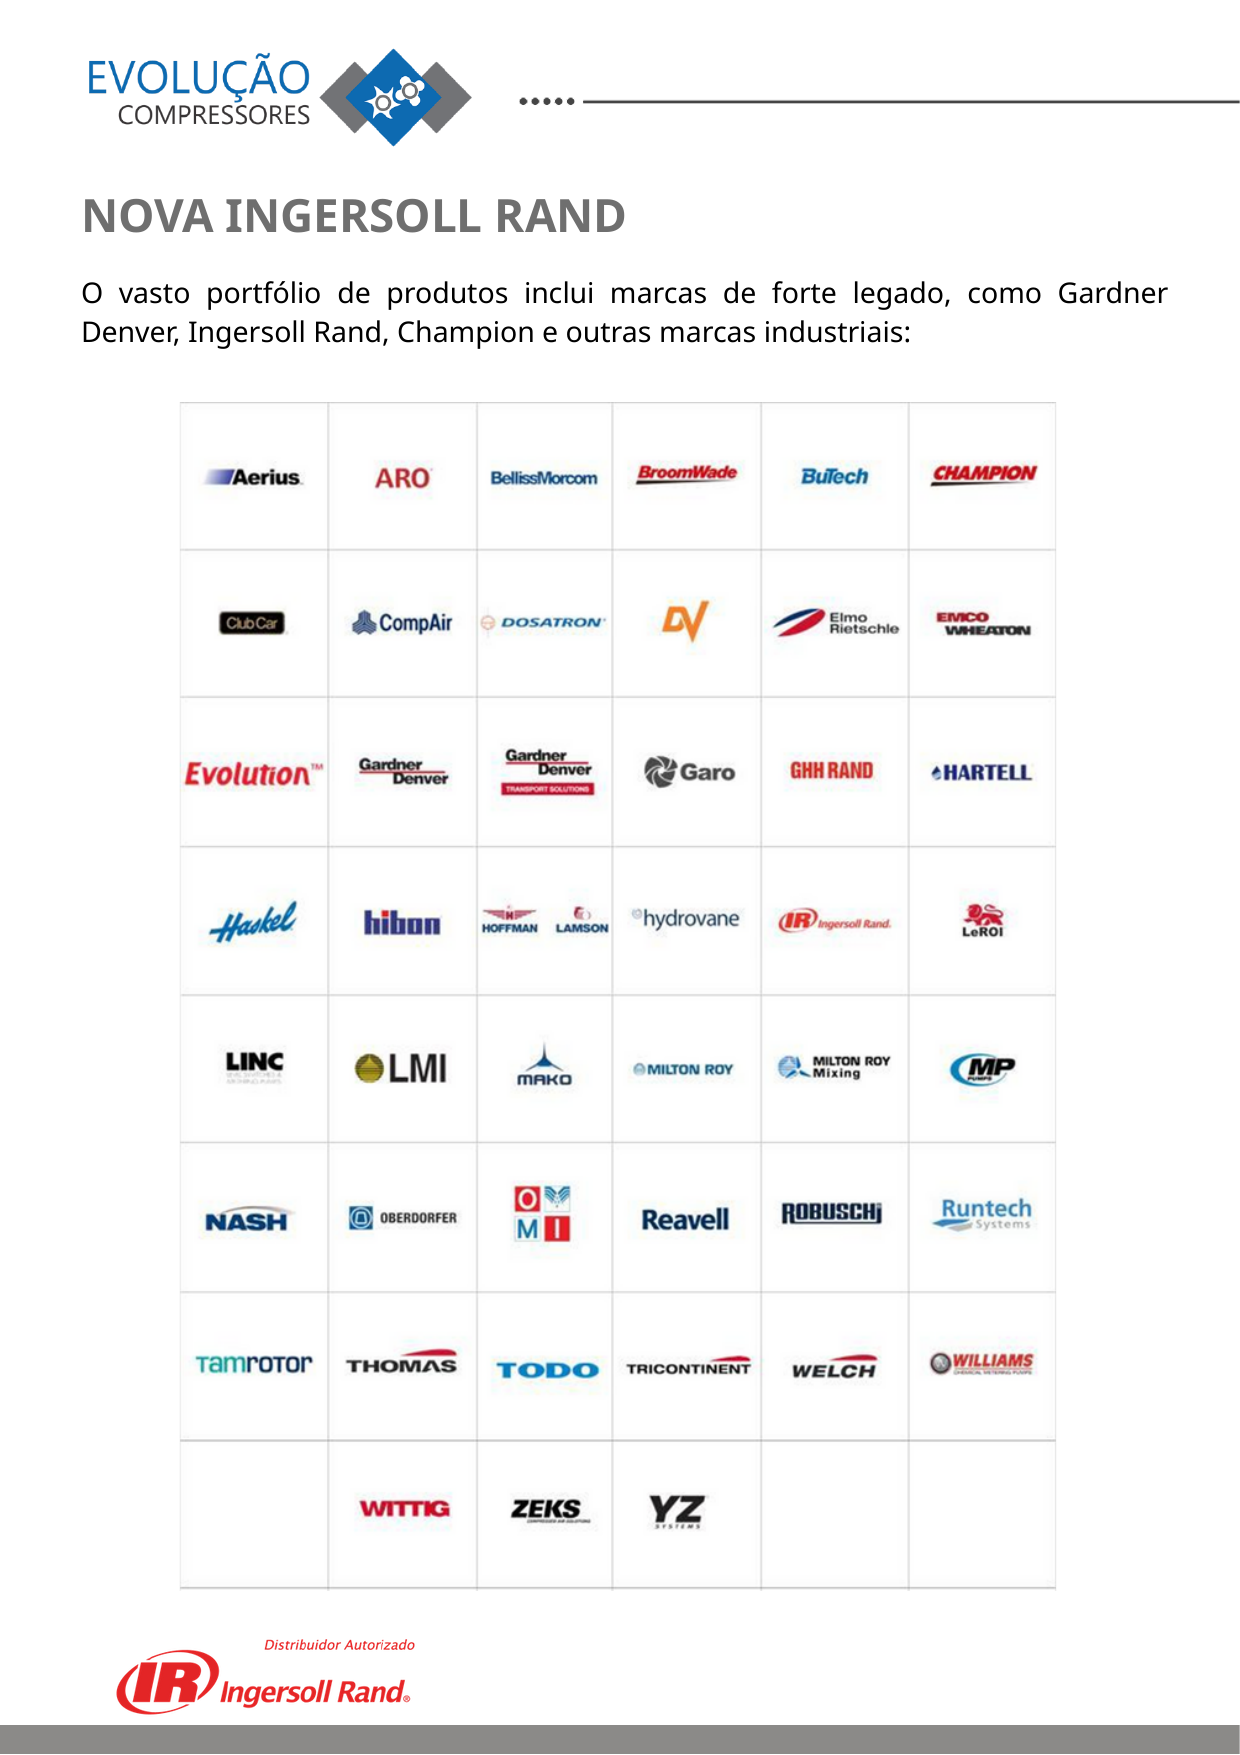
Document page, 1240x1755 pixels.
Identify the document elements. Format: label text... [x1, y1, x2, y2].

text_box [0, 1724, 1240, 1755]
text_box [73, 1602, 460, 1723]
text_box O vasto portfólio de produtos inclui marcas de forte legado, como Gardner Denver, Ingersoll Rand, Champion e outras marcas industriais: [81, 268, 1171, 389]
text_box [179, 402, 1057, 1591]
picture [14, 10, 1240, 152]
text_box NOVA INGERSOLL RAND [81, 177, 838, 242]
